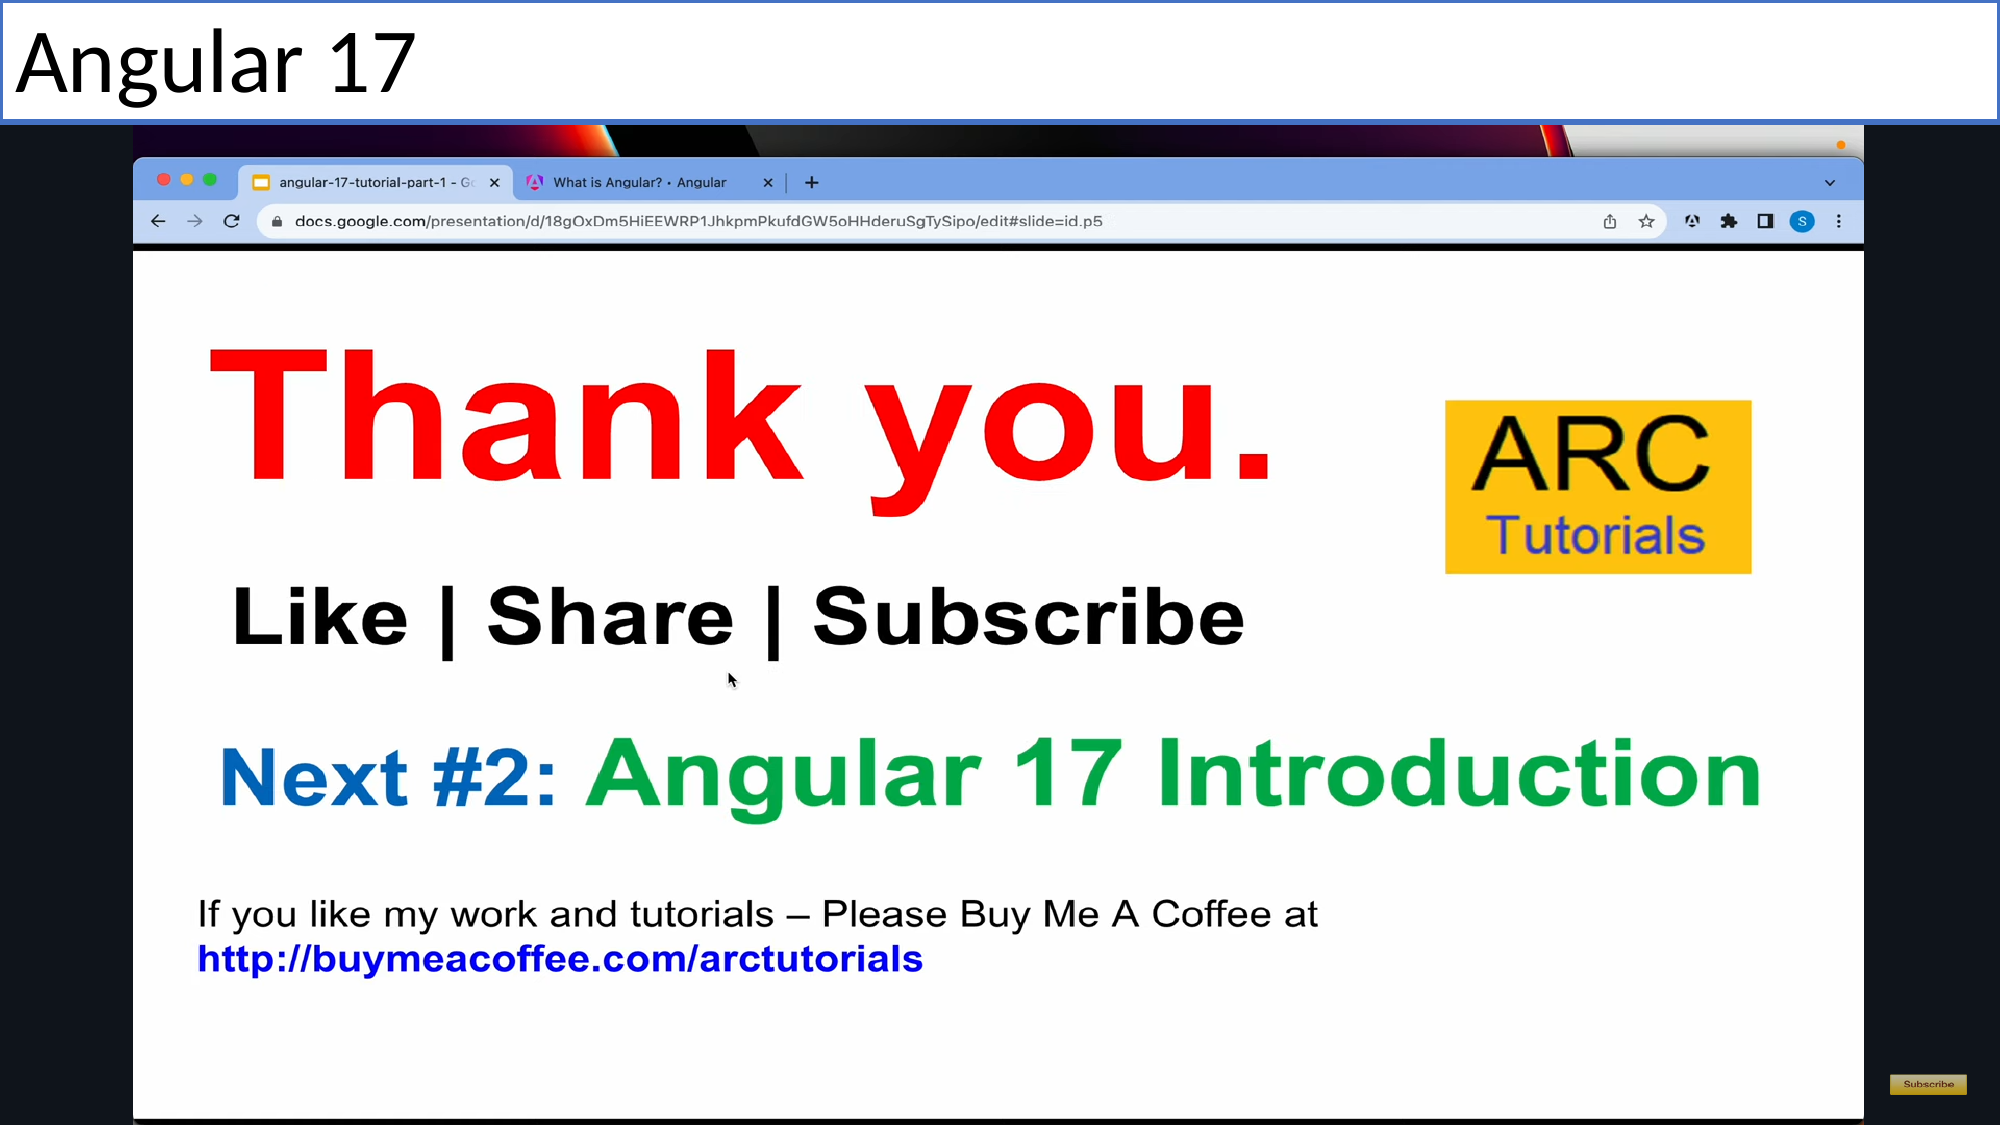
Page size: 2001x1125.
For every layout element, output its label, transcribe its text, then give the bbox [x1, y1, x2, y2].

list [0, 124, 2000, 1125]
title Angular 17 [0, 0, 2000, 119]
